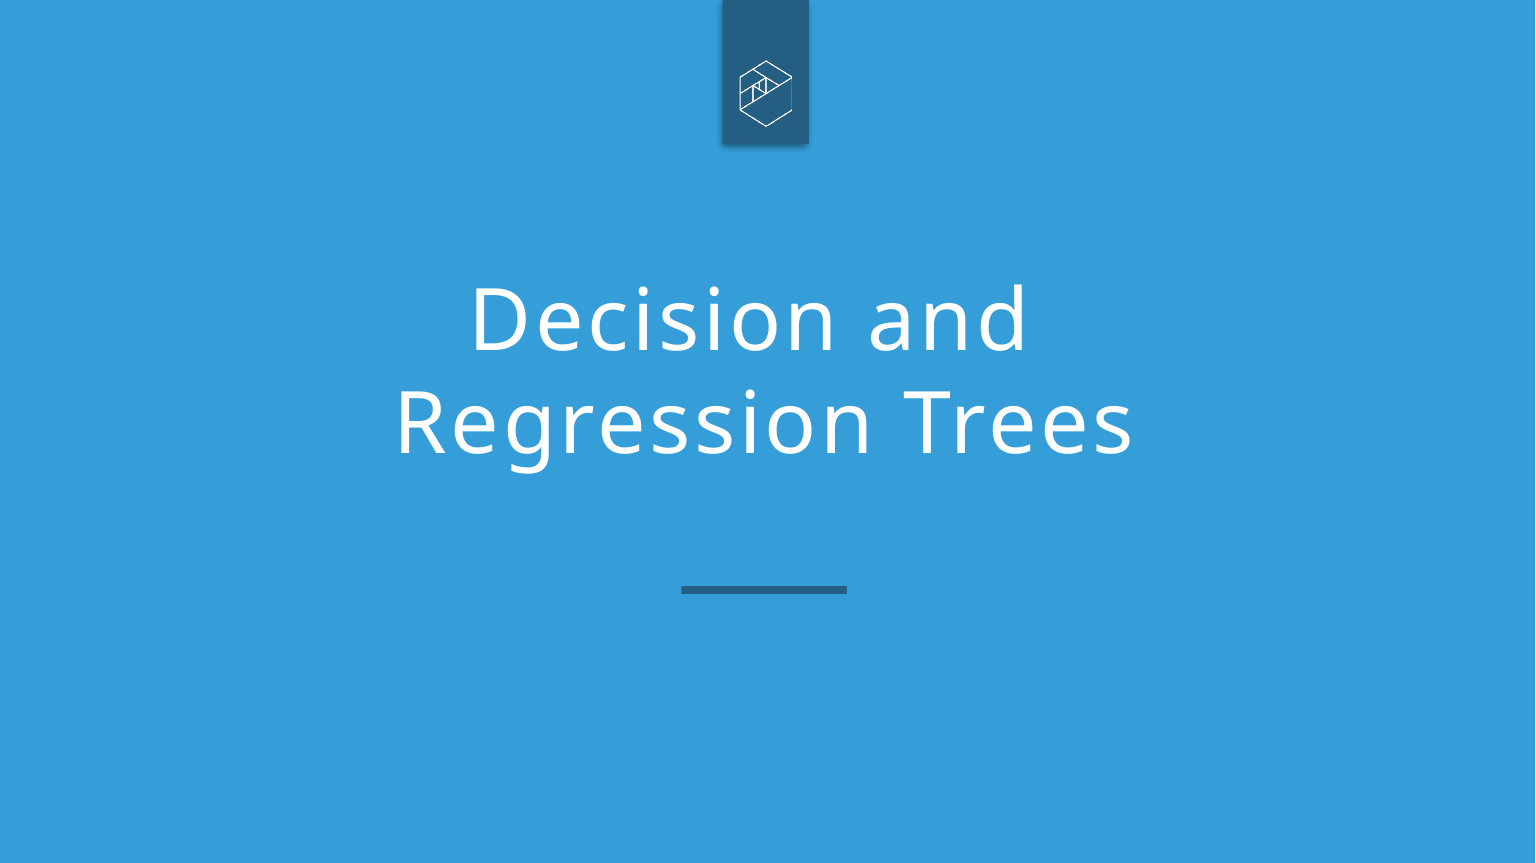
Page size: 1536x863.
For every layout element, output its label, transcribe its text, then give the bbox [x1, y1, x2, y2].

title Decision and Regression Trees [208, 256, 1320, 586]
